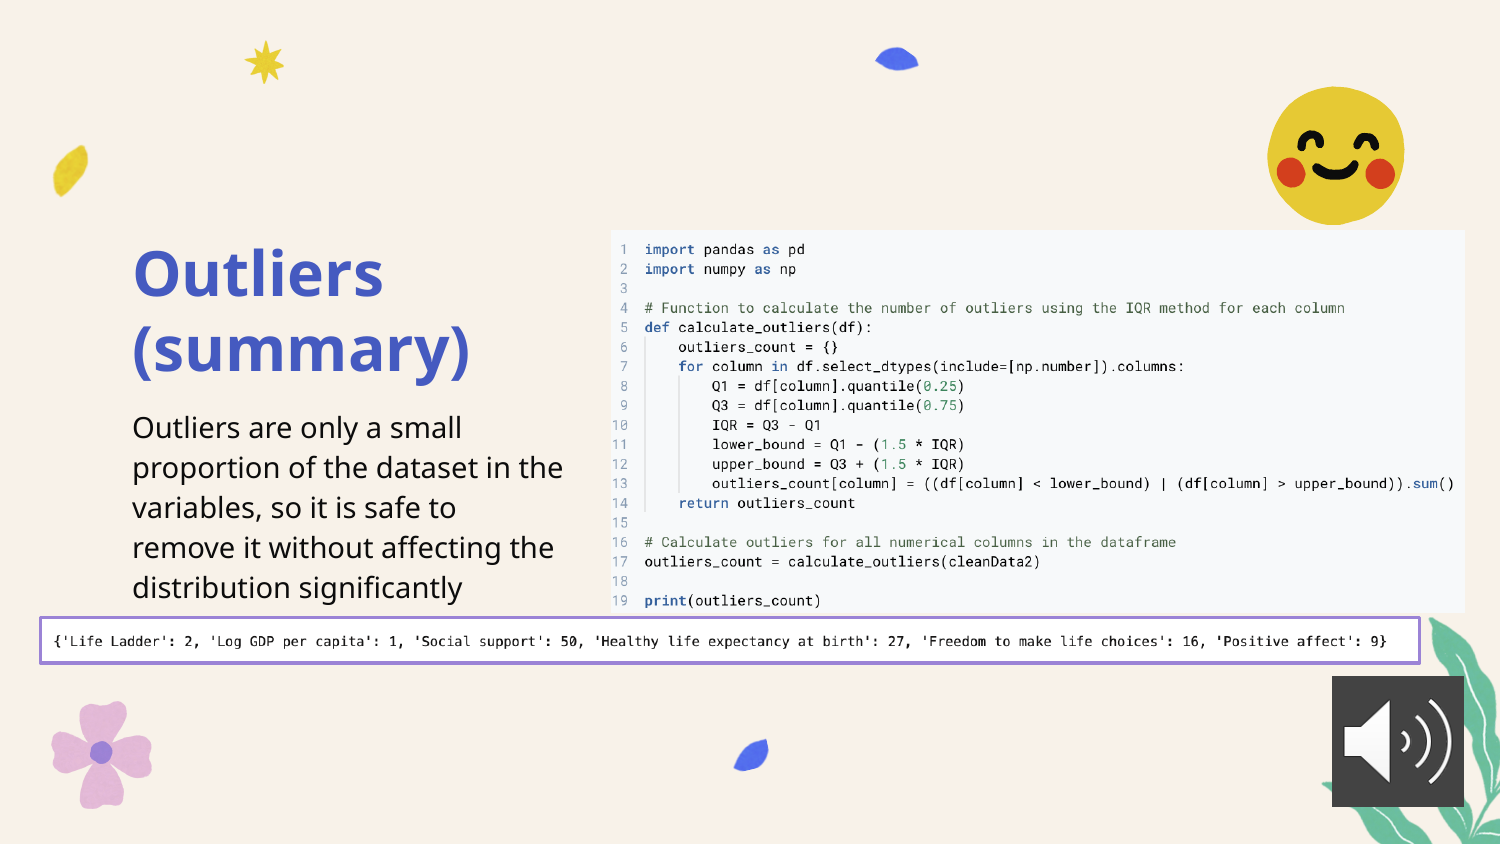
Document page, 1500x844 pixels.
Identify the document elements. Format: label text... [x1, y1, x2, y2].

picture [51, 143, 91, 198]
picture [244, 40, 284, 84]
picture [874, 39, 922, 84]
picture [51, 701, 152, 809]
title Outliers (summary) [116, 218, 732, 468]
picture [611, 230, 1500, 844]
subtitle Outliers are only a small proportion of the dataset in the variables, so it is safe to remove it without affecting the distribution significantly [116, 388, 580, 527]
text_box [1266, 86, 1406, 225]
picture [41, 618, 1419, 662]
picture [728, 737, 772, 774]
